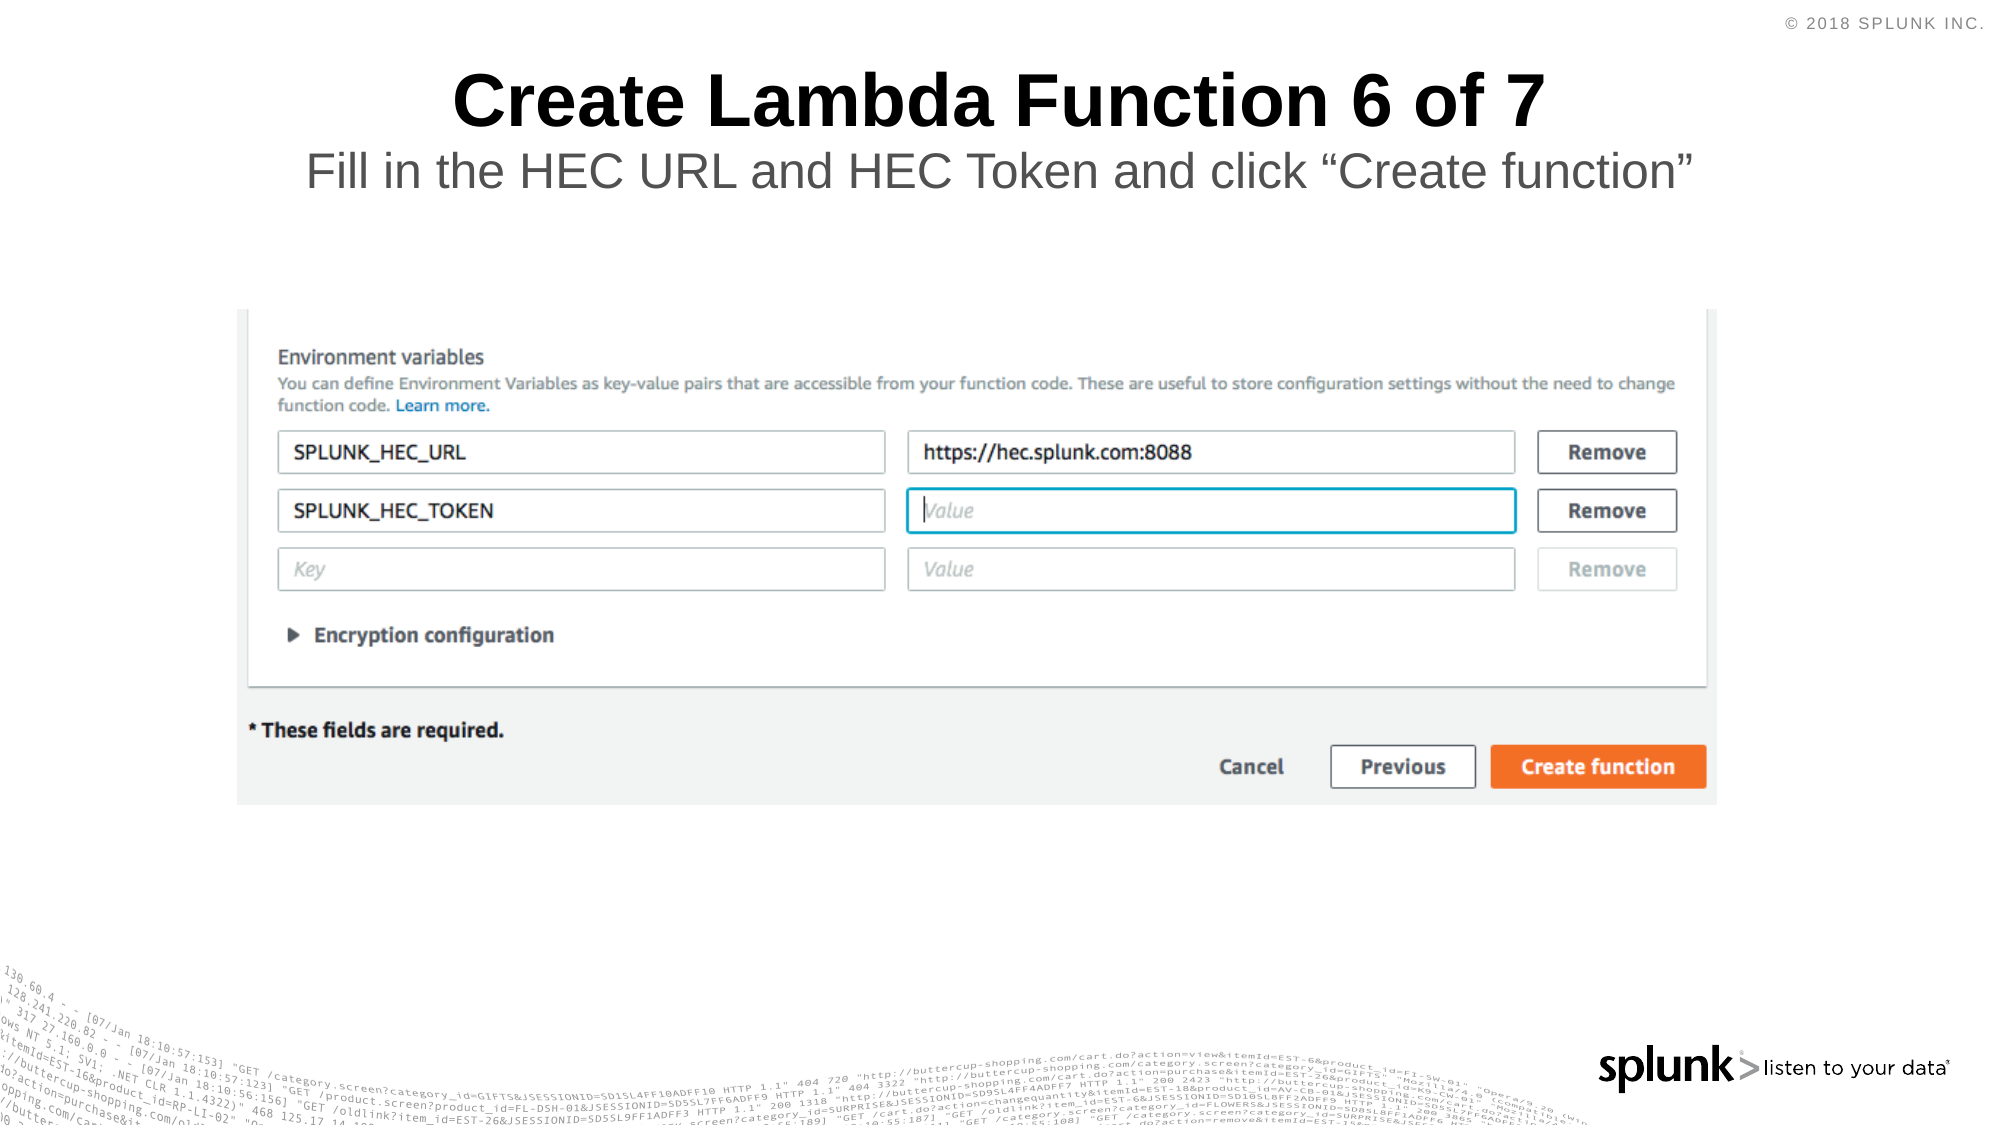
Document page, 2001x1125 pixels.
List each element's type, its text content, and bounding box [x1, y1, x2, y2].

picture [0, 0, 2000, 1125]
title Create Lambda Function 6 of 7 [74, 50, 1926, 124]
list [237, 310, 1718, 805]
subtitle Fill in the HEC URL and HEC Token and click “Create function” [74, 144, 1926, 190]
